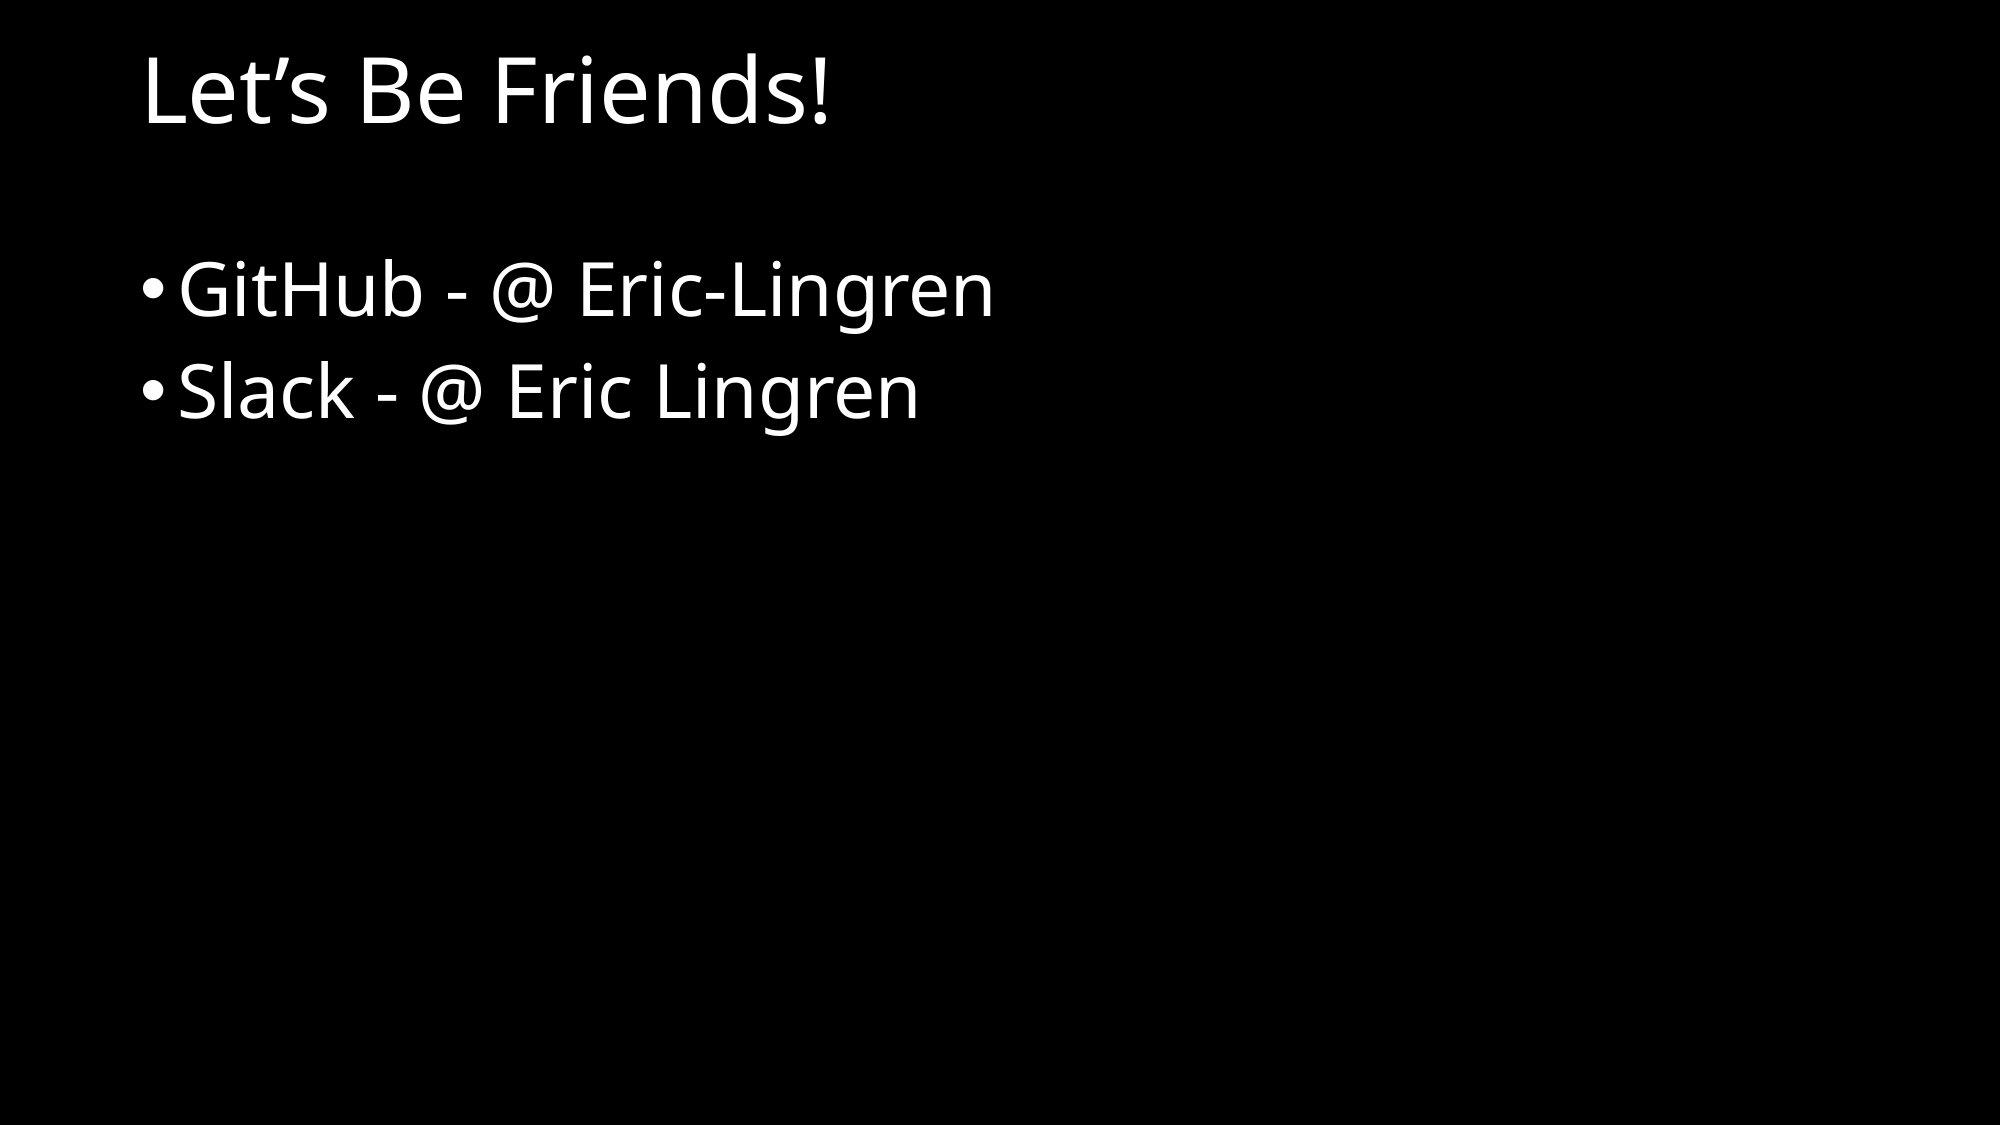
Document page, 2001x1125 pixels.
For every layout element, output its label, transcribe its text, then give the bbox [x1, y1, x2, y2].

title Let’s Be Friends! [125, 37, 1625, 244]
list GitHub - @ Eric-Lingren Slack - @ Eric Lingren [125, 244, 1875, 745]
